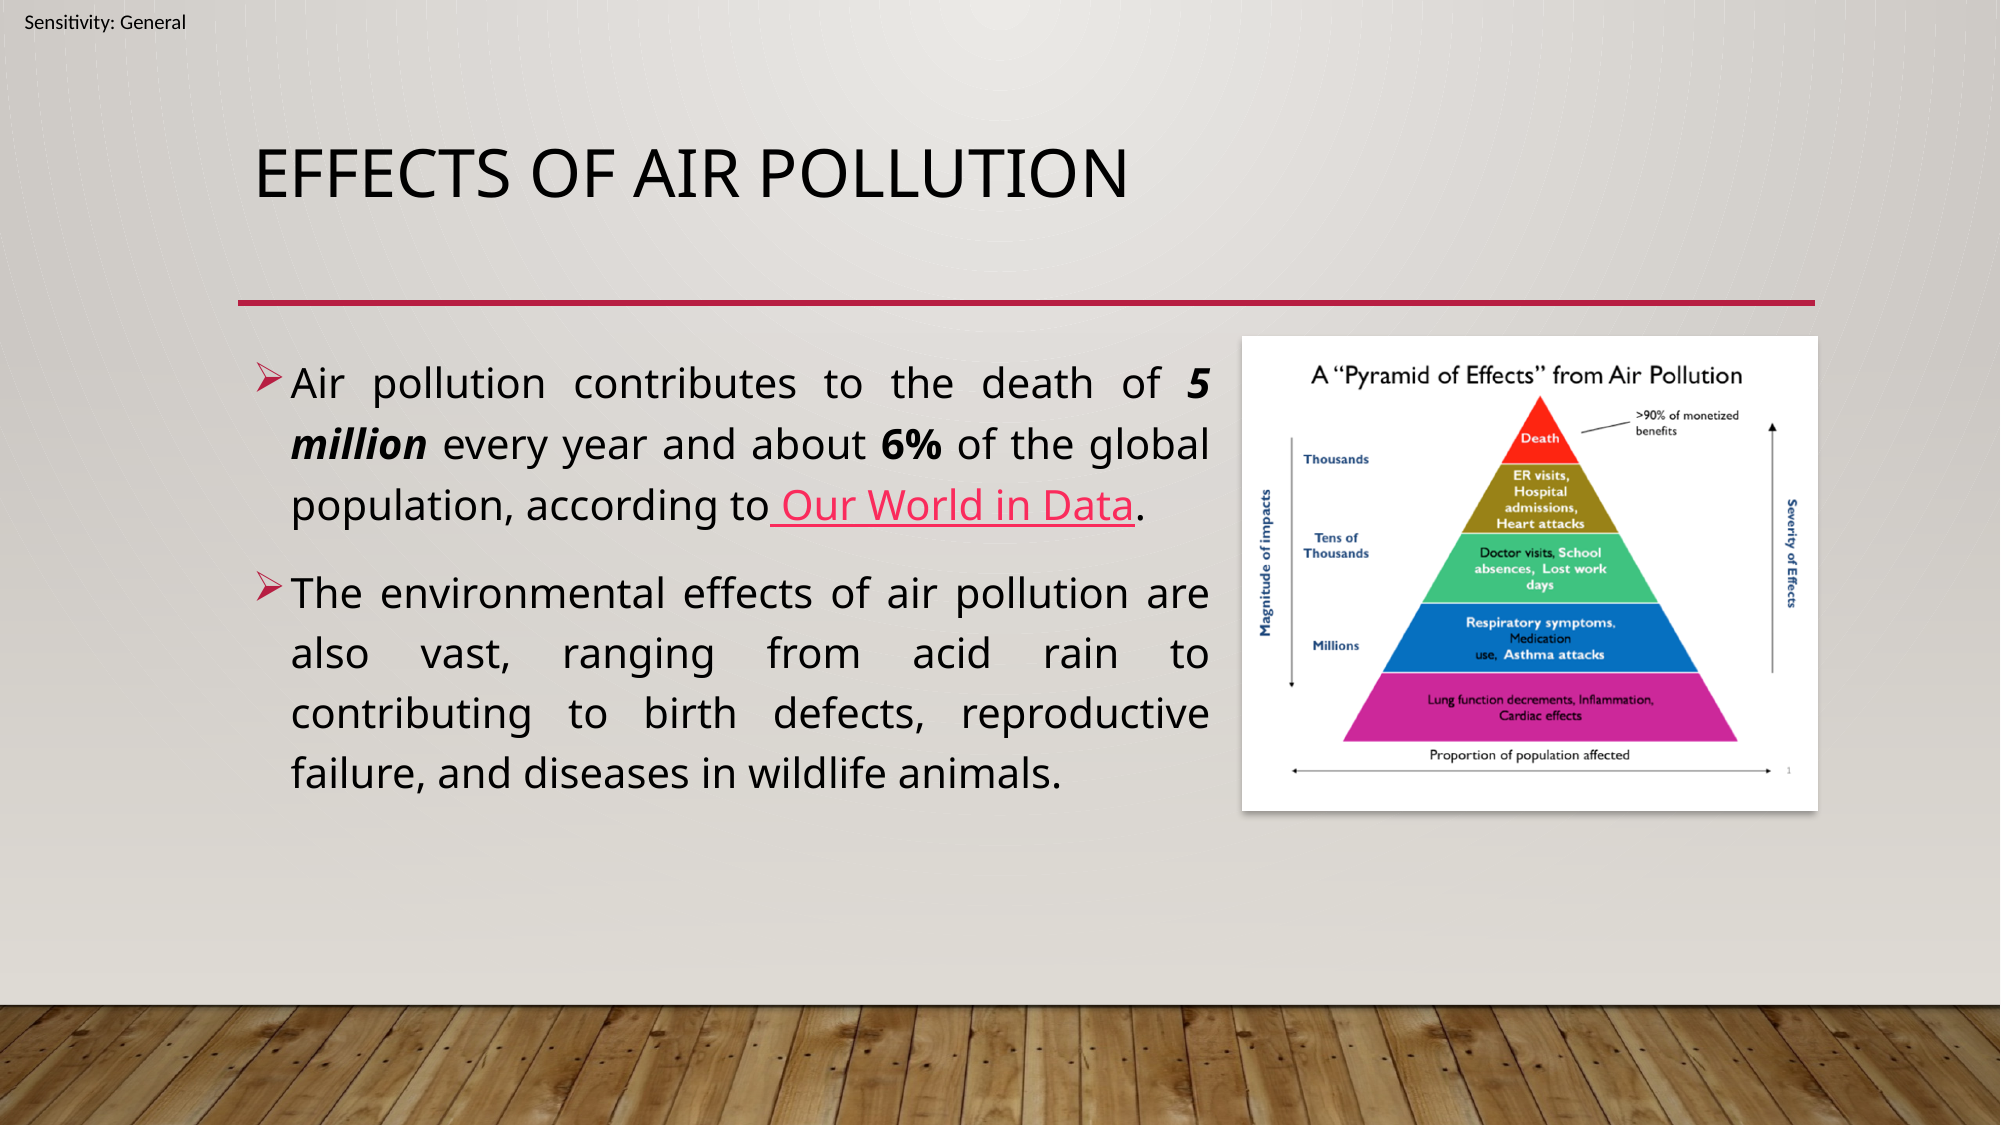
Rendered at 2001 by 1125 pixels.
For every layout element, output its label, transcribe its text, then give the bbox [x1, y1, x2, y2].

picture [1242, 336, 1818, 811]
title EFFECTS OF AIR POLLUTION [238, 131, 1182, 229]
picture [0, 1005, 2000, 1125]
list Air pollution contributes to the death of 5 million every year and about 6% of the global population, according to Our World in Data. The environmental effects of air pollution are also vast, ranging from acid rain to contributing to birth defects, reproductive failure, and diseases in wildlife animals. [238, 339, 1226, 811]
